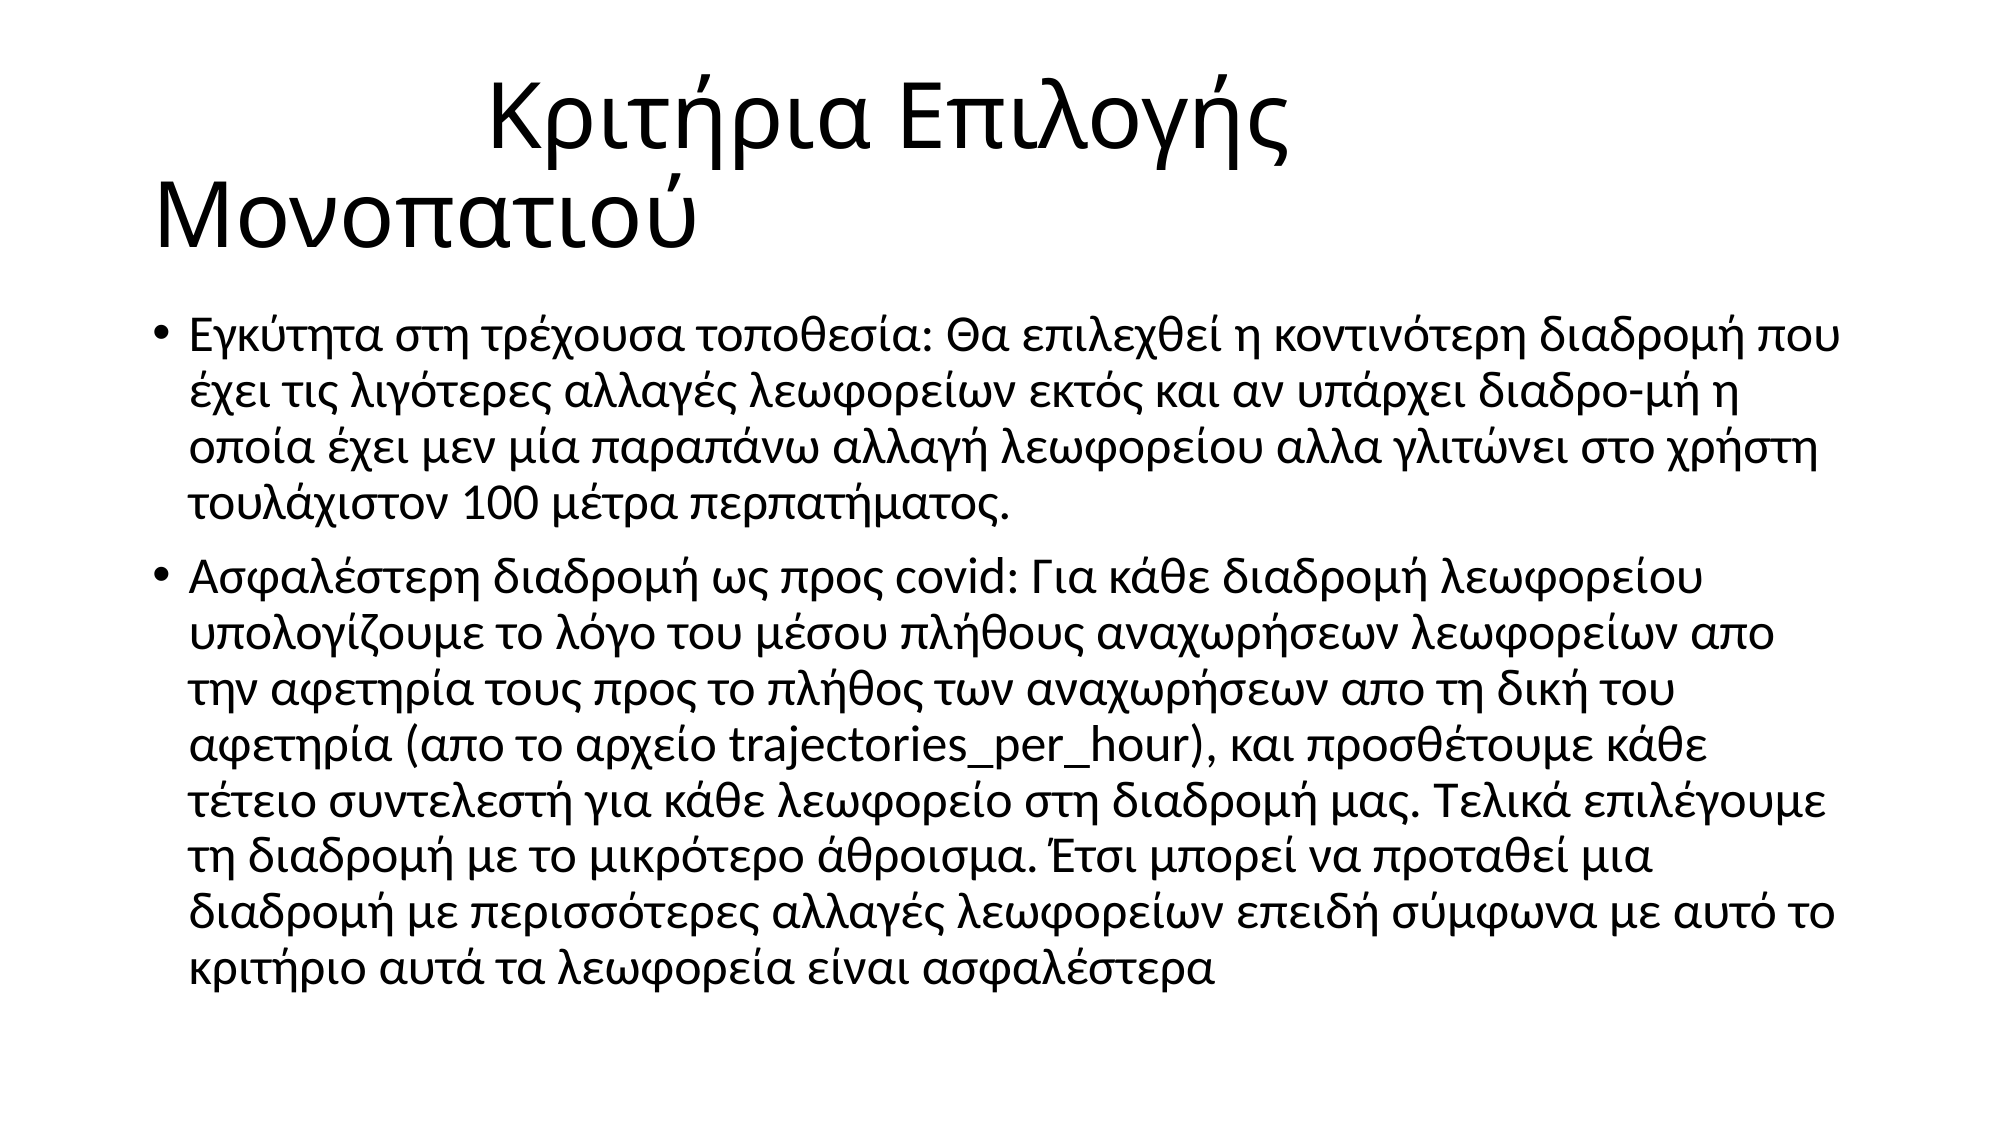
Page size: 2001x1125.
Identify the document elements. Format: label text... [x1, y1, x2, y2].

list Εγκύτητα στη τρέχουσα τοποθεσία: Θα επιλεχθεί η κοντινότερη διαδρομή που έχει τις λιγότερες αλλαγές λεωφορείων εκτός και αν υπάρχει διαδρο-μή η οποία έχει μεν μία παραπάνω αλλαγή λεωφορείου αλλα γλιτώνει στο χρήστη τουλάχιστον 100 μέτρα περπατήματος. Ασφαλέστερη διαδρομή ως προς covid: Για κάθε διαδρομή λεωφορείου υπολογίζουμε το λόγο του μέσου πλήθους αναχωρήσεων λεωφορείων απο την αφετηρία τους προς το πλήθος των αναχωρήσεων απο τη δική του αφετηρία (απο το αρχείο trajectories_per_hour), και προσθέτουμε κάθε τέτειο συντελεστή για κάθε λεωφορείο στη διαδρομή μας. Τελικά επιλέγουμε τη διαδρομή με το μικρότερο άθροισμα. Έτσι μπορεί να προταθεί μια διαδρομή με περισσότερες αλλαγές λεωφορείων επειδή σύμφωνα με αυτό το κριτήριο αυτά τα λεωφορεία είναι ασφαλέστερα [137, 299, 1863, 1014]
title Κριτήρια Επιλογής Μονοπατιού [137, 59, 1863, 278]
